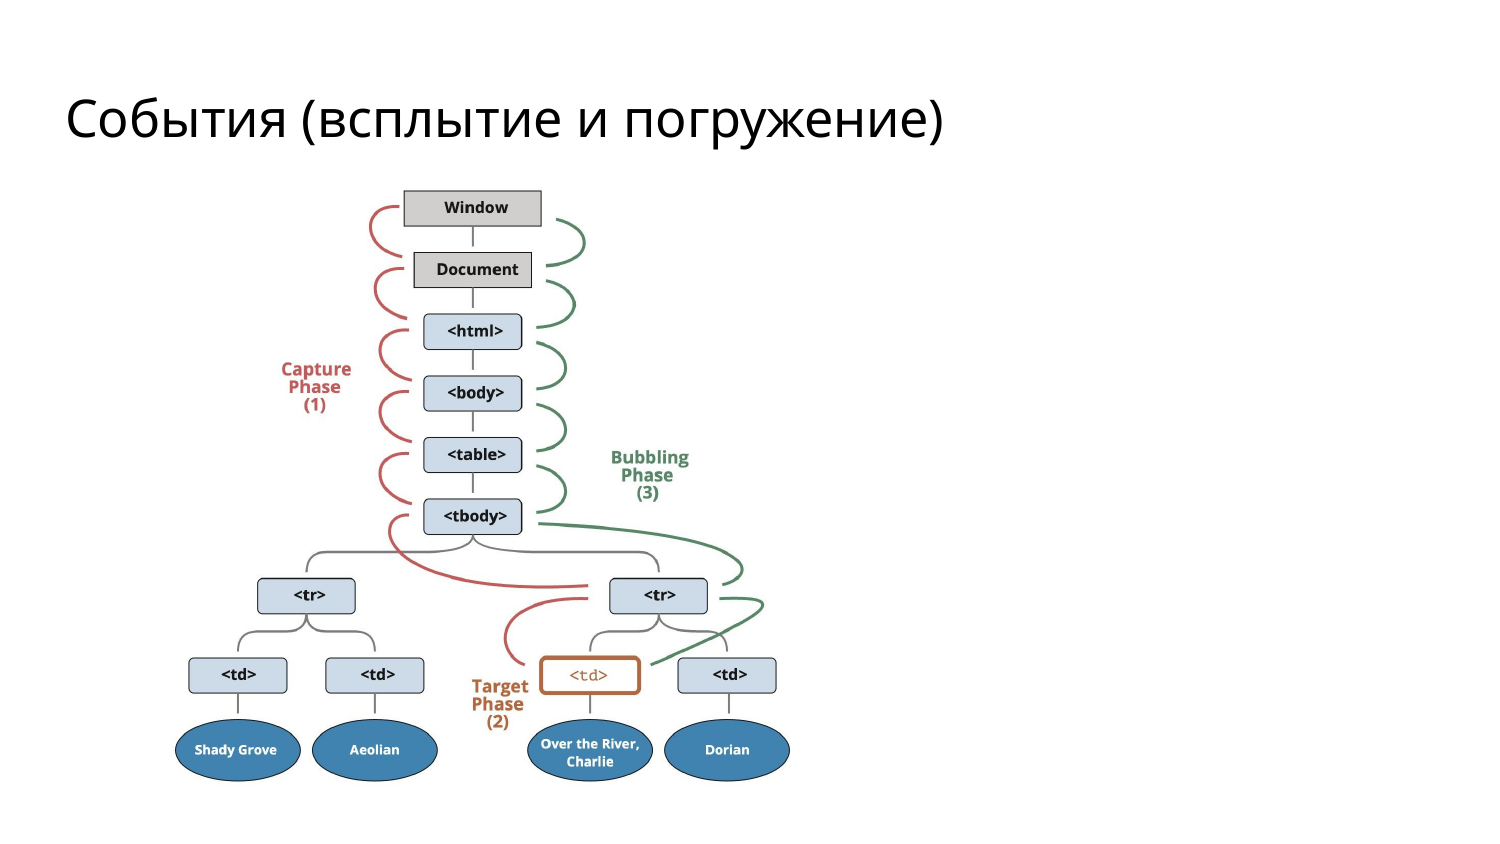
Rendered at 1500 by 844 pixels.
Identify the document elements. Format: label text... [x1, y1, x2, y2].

title События (всплытие и погружение) [63, 82, 1272, 227]
picture [170, 186, 791, 787]
